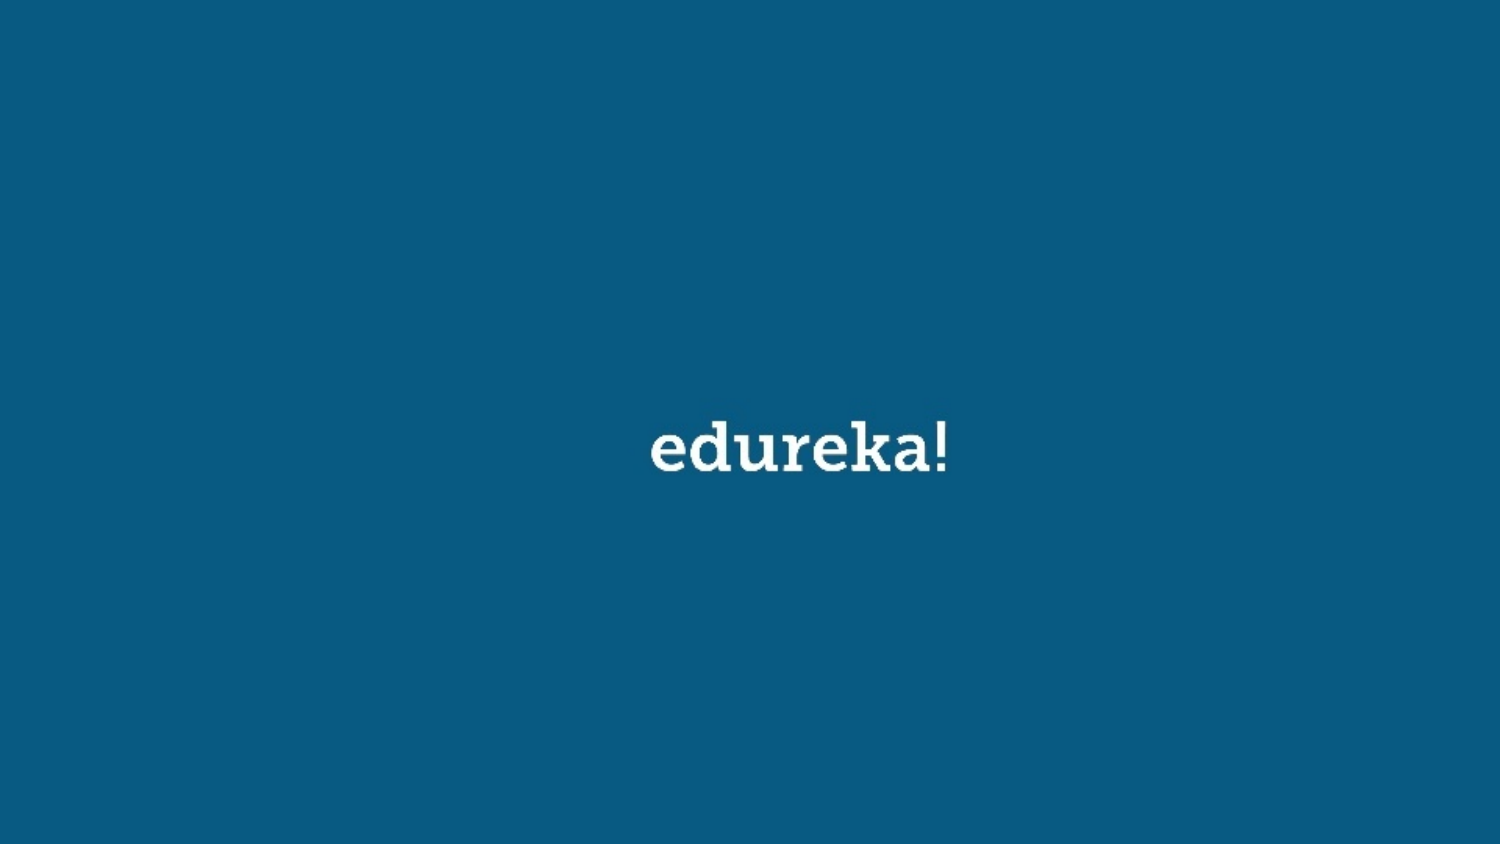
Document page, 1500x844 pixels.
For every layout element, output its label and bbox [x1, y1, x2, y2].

picture [649, 413, 949, 474]
